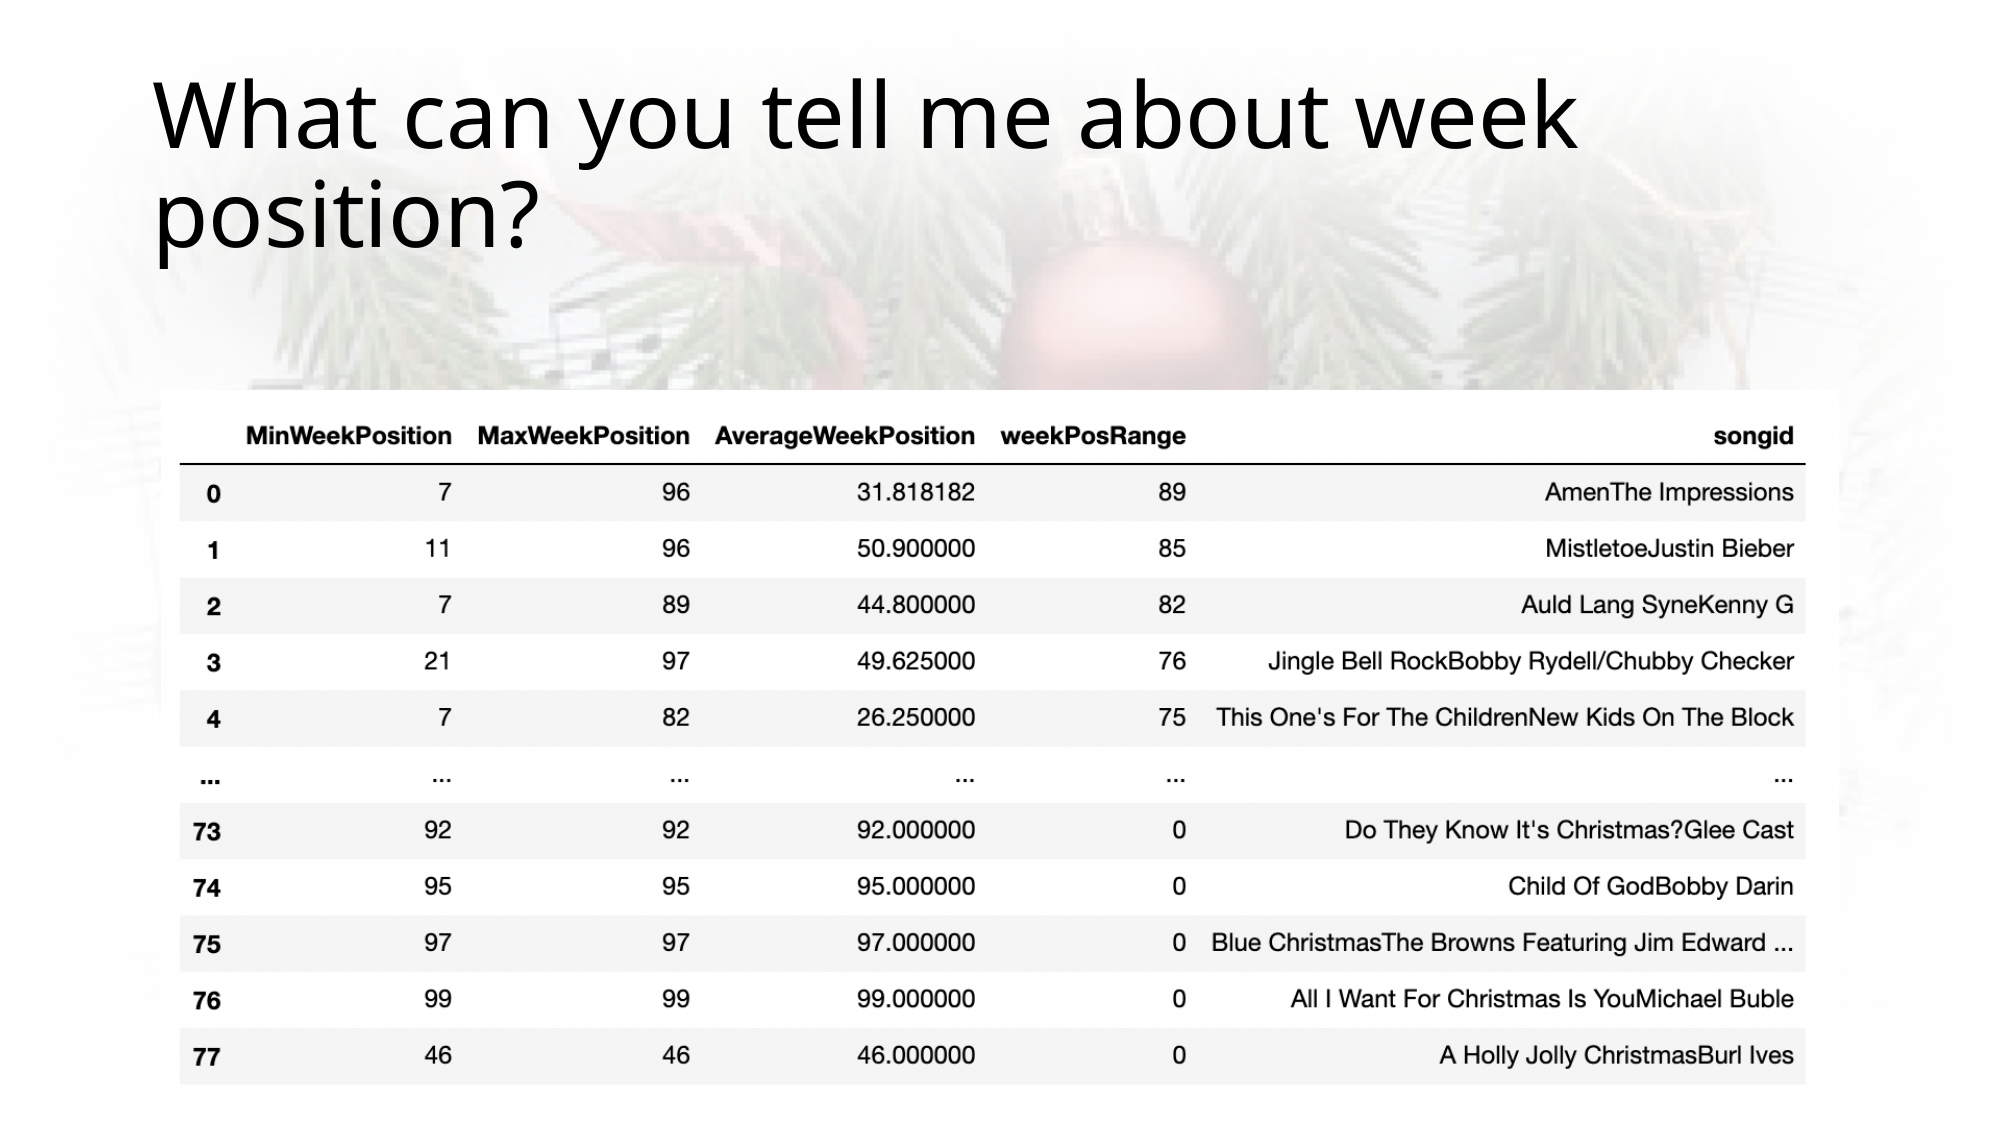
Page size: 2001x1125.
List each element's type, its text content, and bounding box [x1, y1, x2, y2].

title What can you tell me about week position? [137, 59, 1863, 278]
picture [161, 390, 1839, 1097]
